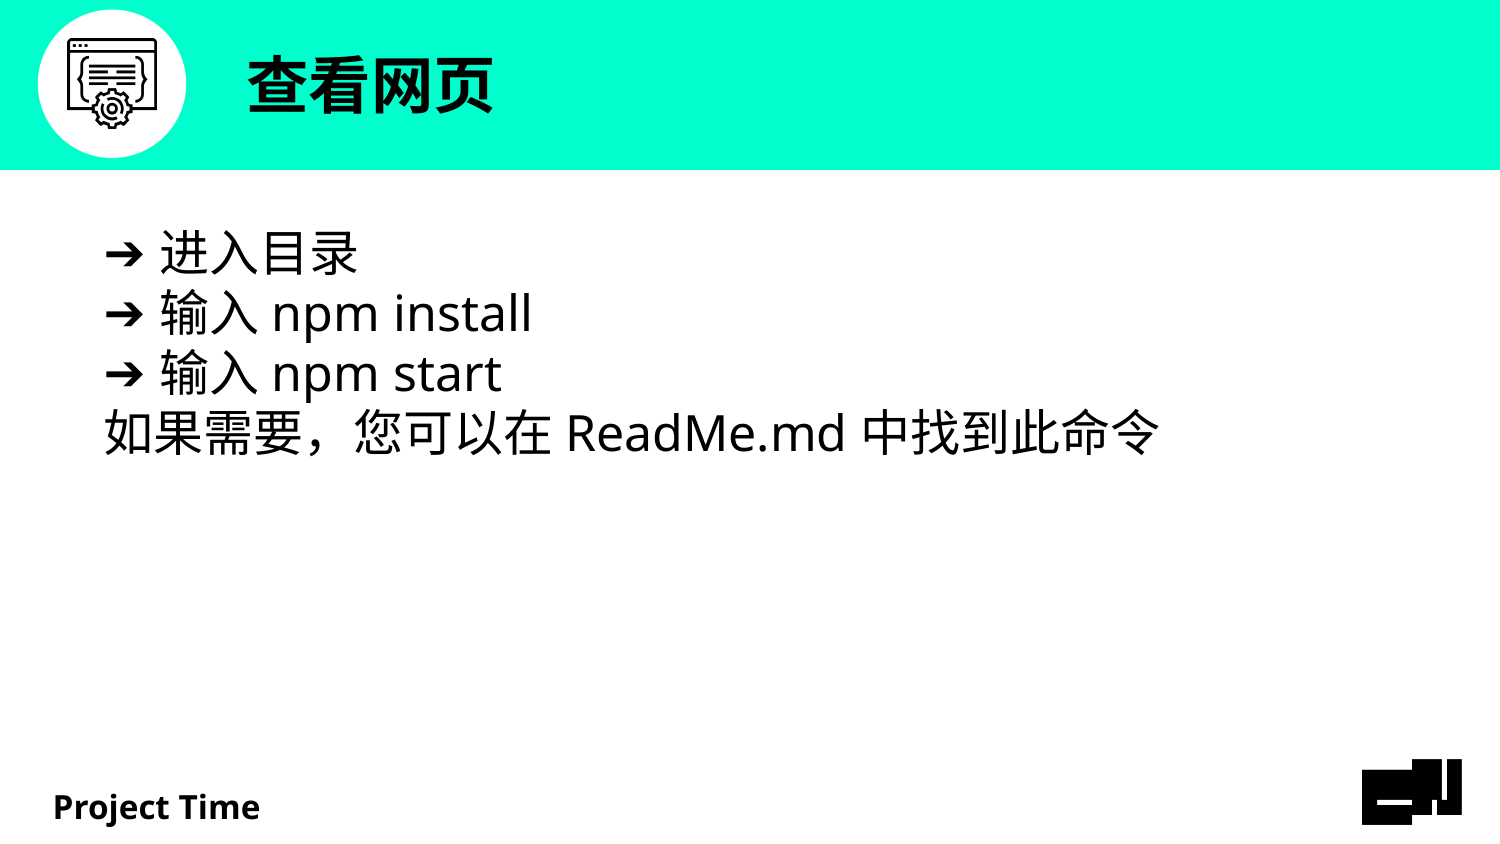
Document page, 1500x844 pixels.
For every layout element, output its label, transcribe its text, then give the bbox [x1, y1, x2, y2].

list 进入目录 输入npm install 输入npm start 如果需要，您可以在ReadMe.md中找到此命令 [88, 206, 1425, 751]
picture [67, 38, 157, 129]
title 查看网页 [231, 9, 1463, 158]
picture [1362, 759, 1462, 825]
